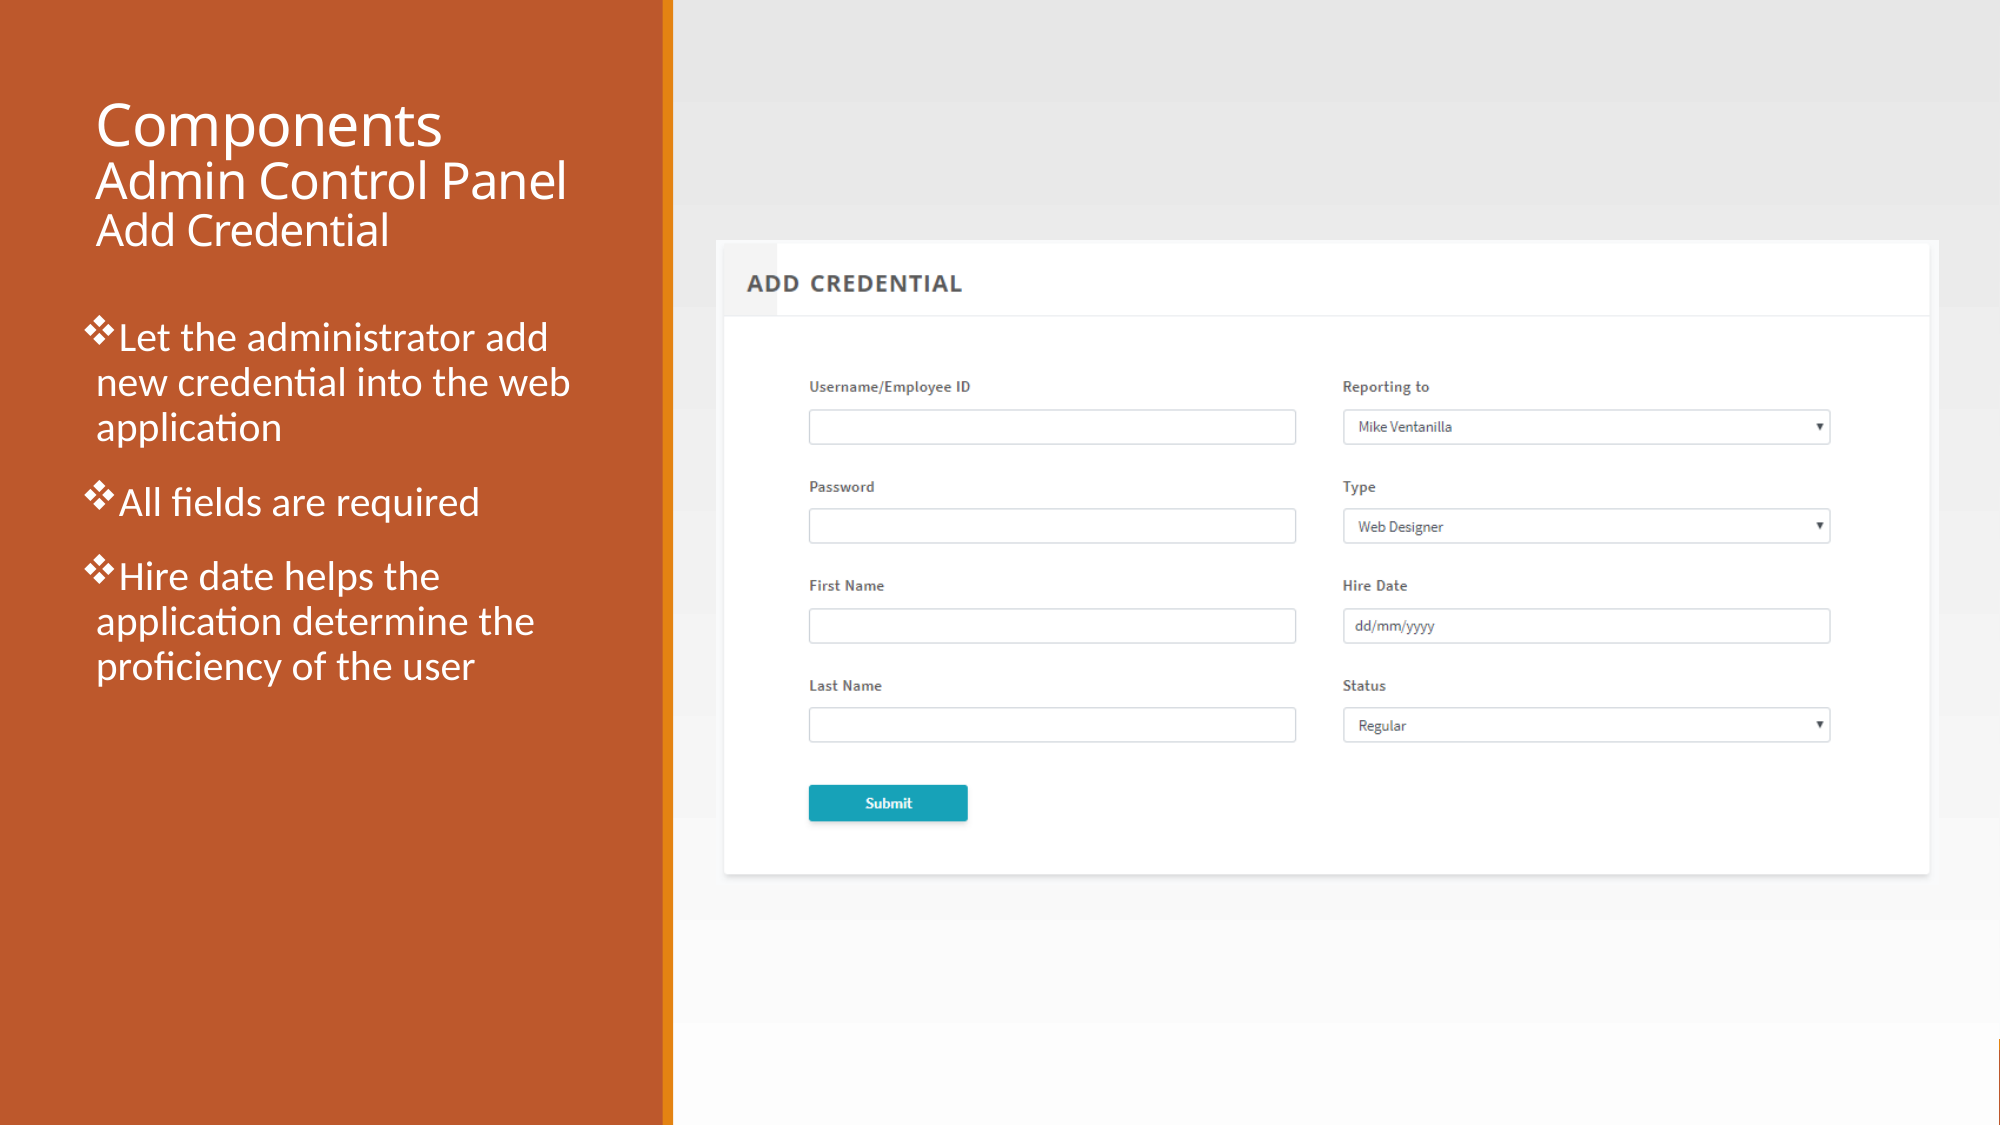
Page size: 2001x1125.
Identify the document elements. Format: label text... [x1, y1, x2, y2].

text_box [661, 0, 674, 1125]
picture [716, 239, 1940, 886]
list Let the administrator add new credential into the web application All fields are required Hire date helps the application determine the proficiency of the user [80, 308, 587, 1041]
text_box [674, 0, 2000, 1125]
title Components Admin Control Panel Add Credential [80, 84, 587, 263]
text_box [0, 0, 661, 1125]
